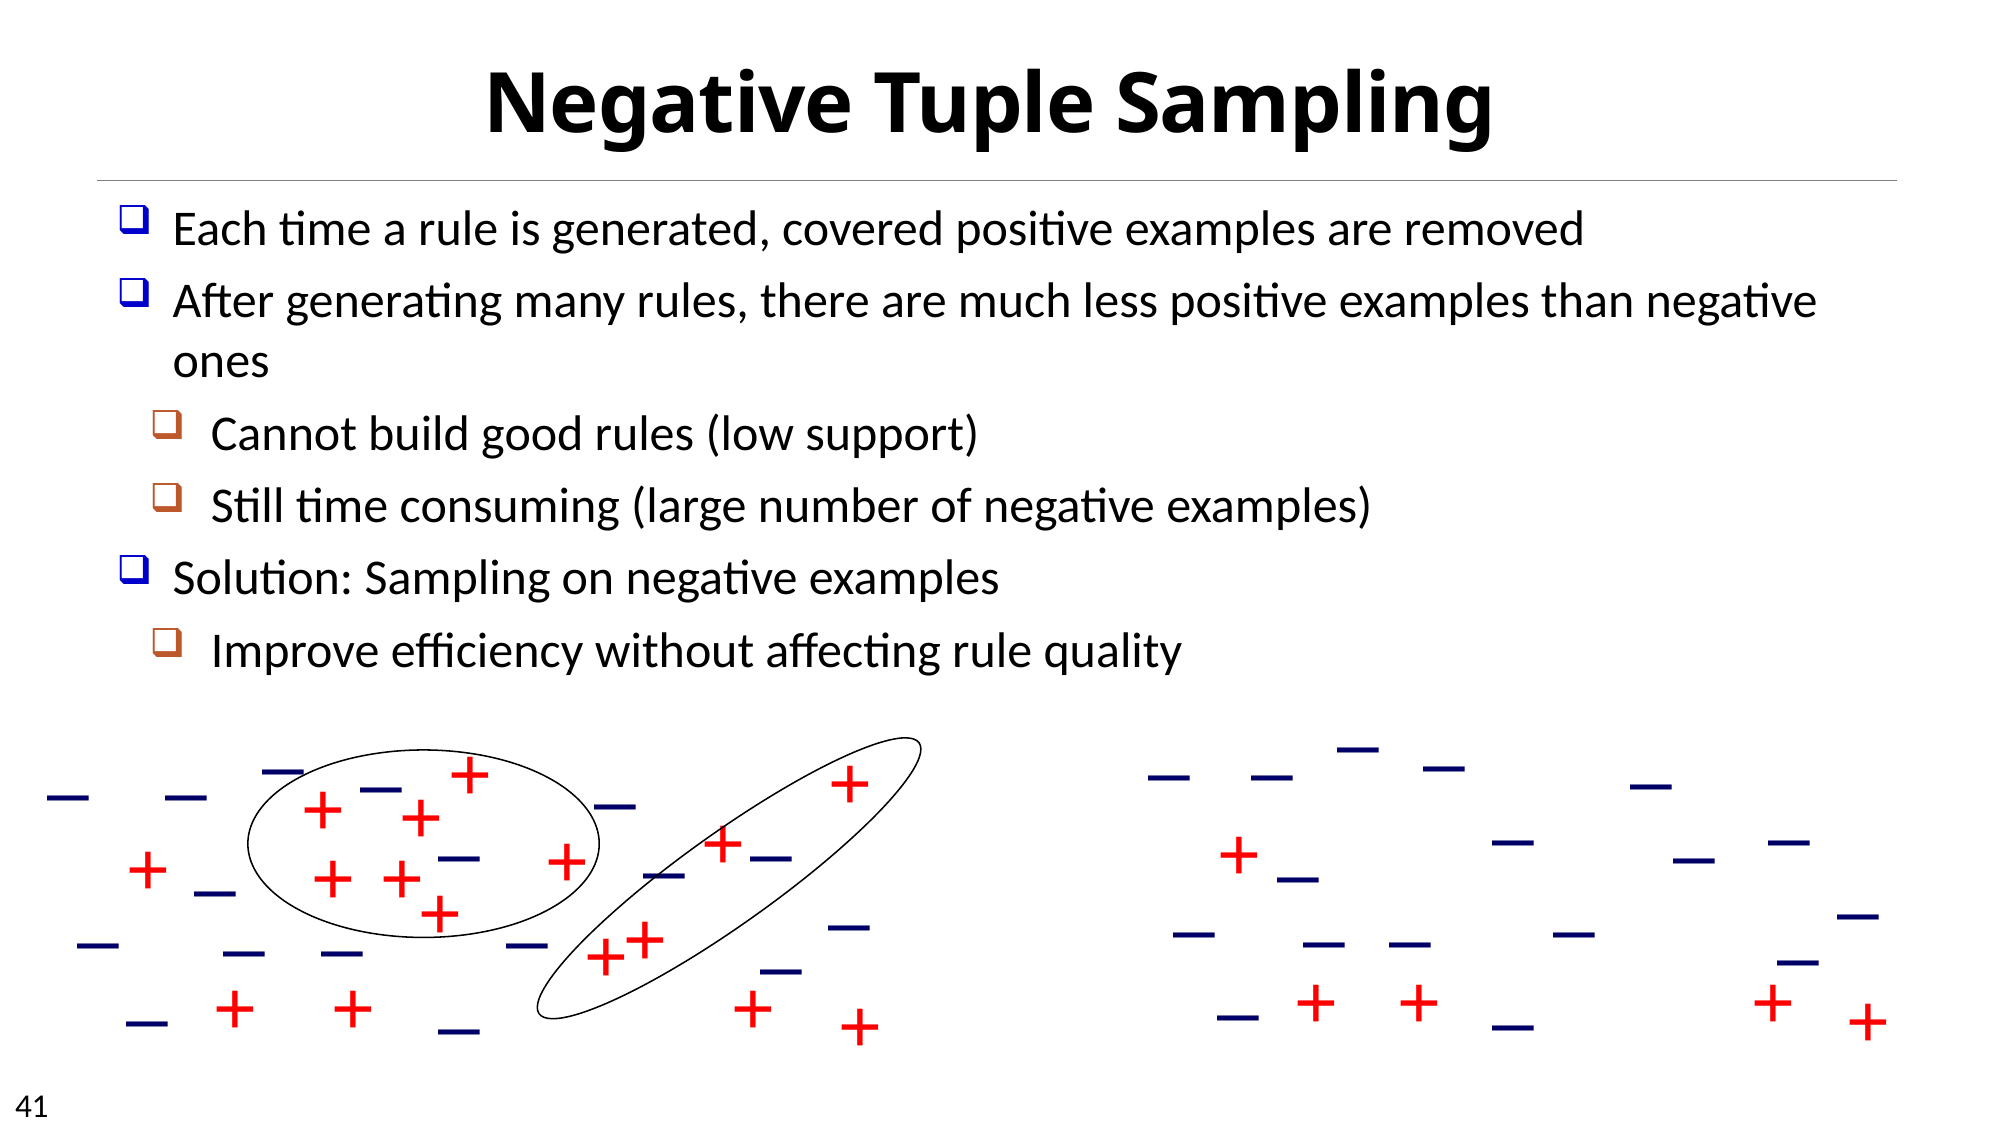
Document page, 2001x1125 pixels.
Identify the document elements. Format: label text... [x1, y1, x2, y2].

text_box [32, 708, 963, 1068]
list Each time a rule is generated, covered positive examples are removed After generating many rules, there are much less positive examples than negative ones Cannot build good rules (low support) Still time consuming (large number of negative examples) Solution: Sampling on negative examples Improve efficiency without affecting rule quality [101, 187, 1884, 706]
title Negative Tuple Sampling [57, 47, 1923, 158]
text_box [1132, 686, 1884, 1071]
